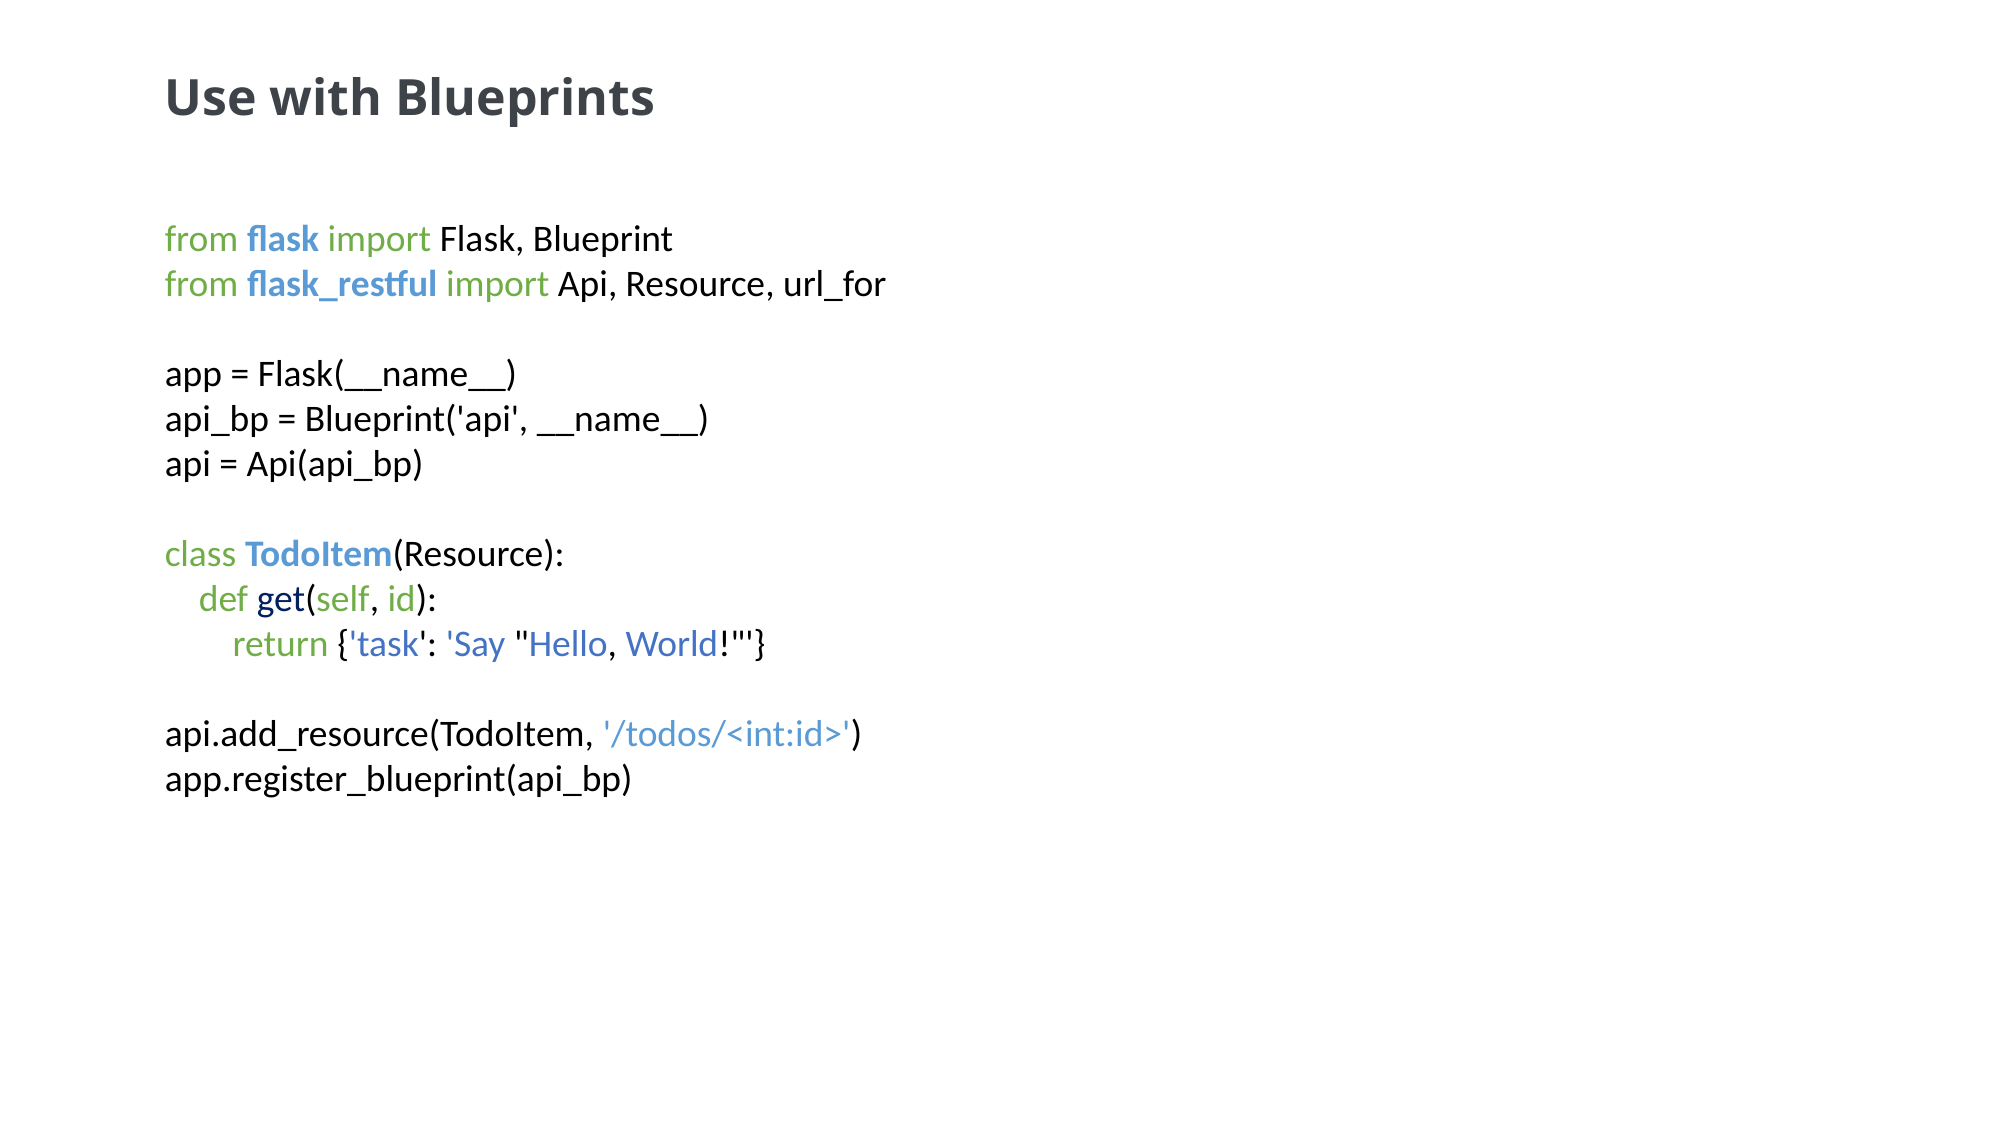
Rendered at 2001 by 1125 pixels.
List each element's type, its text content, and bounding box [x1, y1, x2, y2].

text_box from flask import Flask, Blueprint from flask_restful import Api, Resource, url_for app = Flask(__name__) api_bp = Blueprint('api', __name__) api = Api(api_bp) class TodoItem(Resource): def get(self, id): return {'task': 'Say "Hello, World!"'} api.add_resource(TodoItem, '/todos/<int:id>') app.register_blueprint(api_bp) [150, 206, 1150, 807]
text_box Use with Blueprints [149, 58, 1793, 134]
